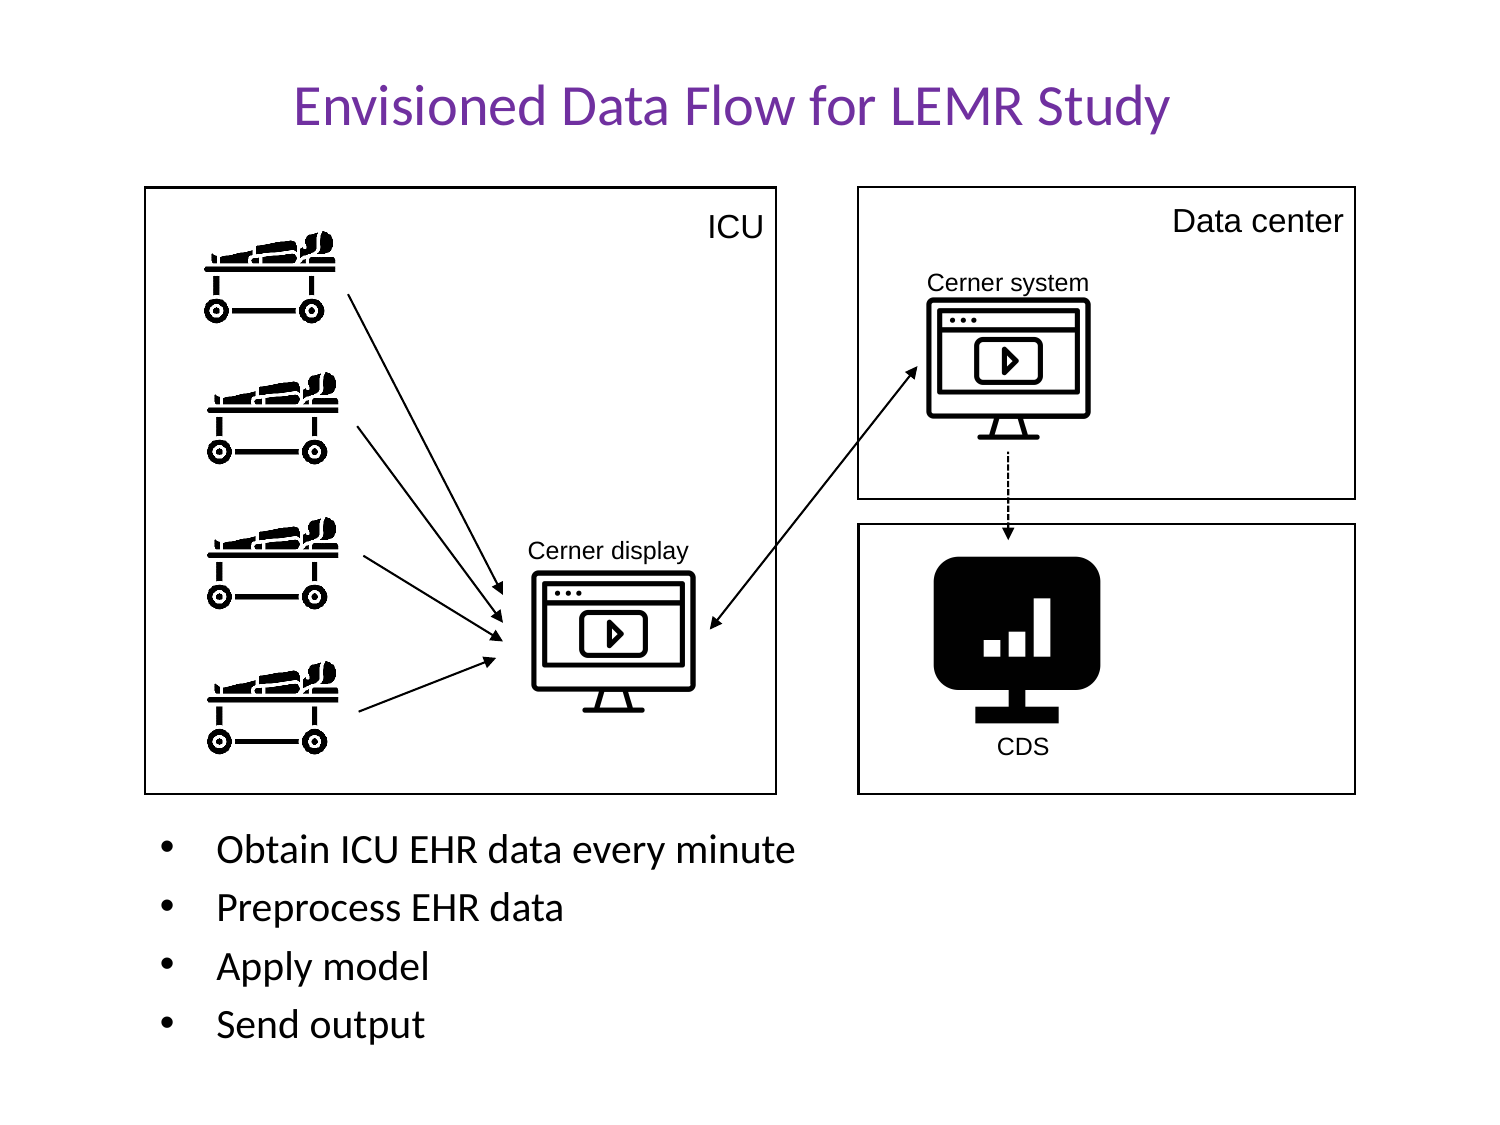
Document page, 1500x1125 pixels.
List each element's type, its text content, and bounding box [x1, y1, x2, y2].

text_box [358, 657, 497, 712]
text_box Envisioned Data Flow for LEMR Study [64, 59, 1415, 145]
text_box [347, 293, 504, 596]
picture [183, 512, 356, 614]
picture [183, 657, 356, 759]
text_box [356, 602, 504, 624]
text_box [144, 187, 1356, 795]
list Obtain ICU EHR data every minute Preprocess EHR data Apply model Send output [145, 814, 1355, 1066]
picture [183, 368, 347, 470]
